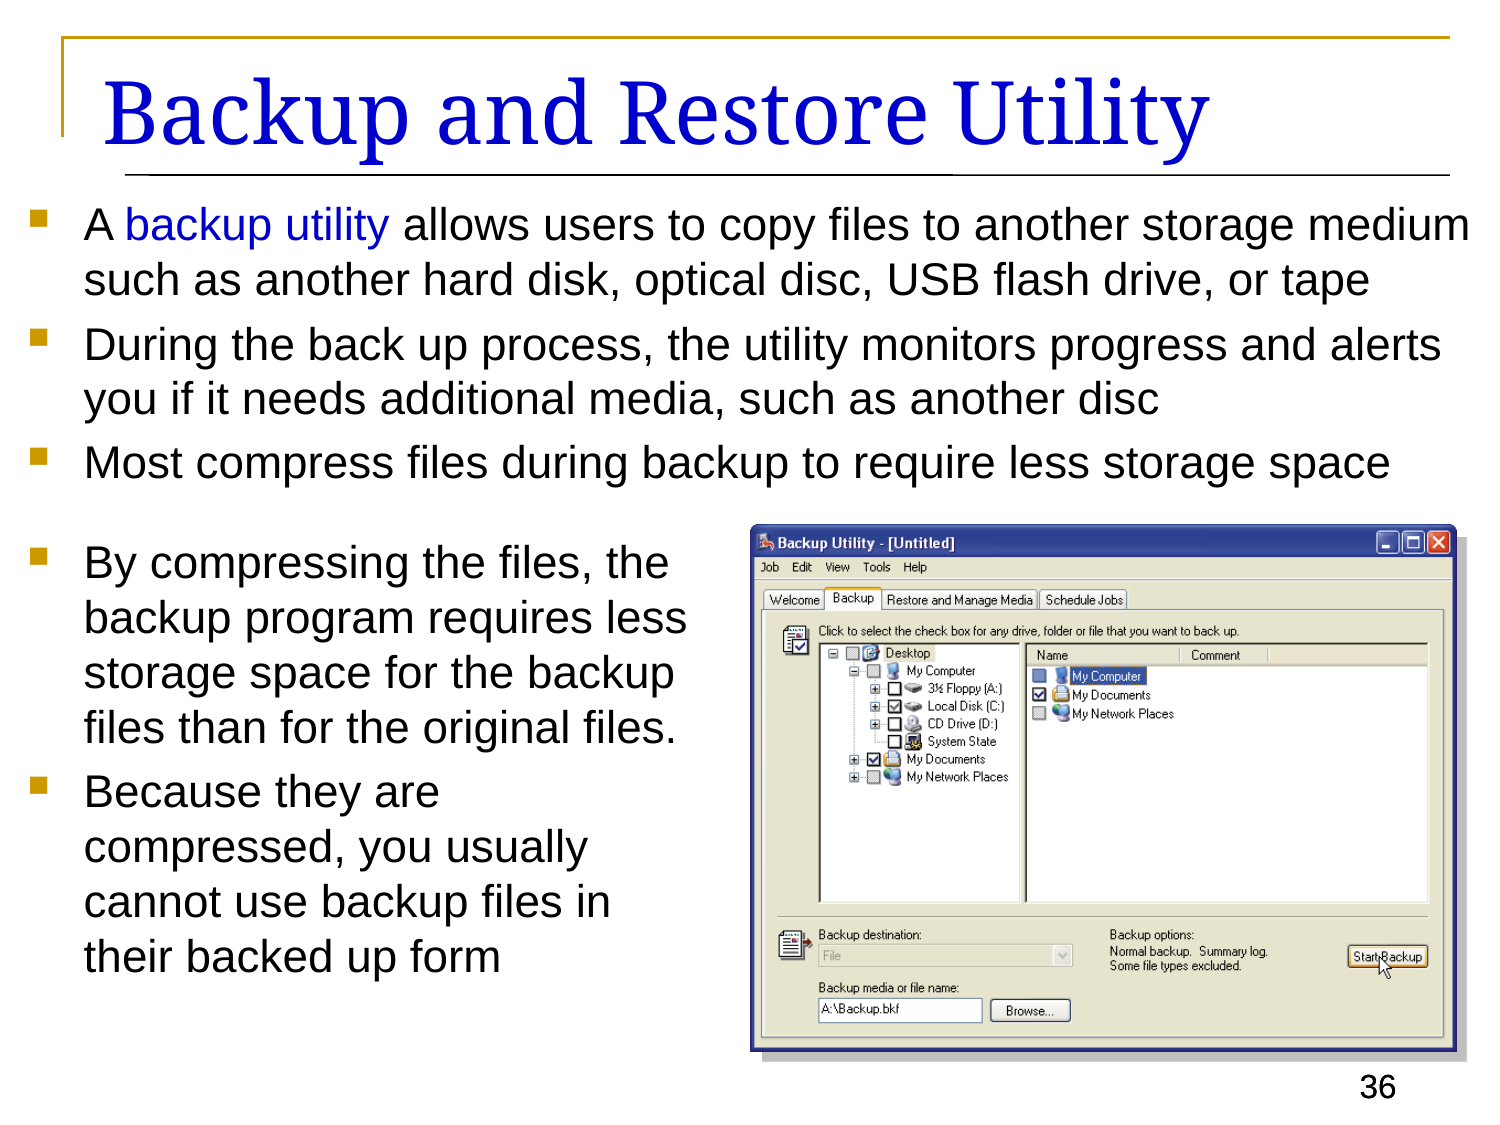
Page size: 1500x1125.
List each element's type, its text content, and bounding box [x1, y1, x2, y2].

picture [749, 524, 1457, 1052]
text_box By compressing the files, the backup program requires less storage space for the backup files than for the original files. Because they are compressed, you usually cannot use backup files in their backed up form [12, 525, 725, 1088]
title Backup and Restore Utility [87, 49, 1451, 187]
list A backup utility allows users to copy files to another storage medium such as another hard disk, optical disc, USB flash drive, or tape During the back up process, the utility monitors progress and alerts you if it needs additional media, such as another disc Most compress files during backup to require less storage space [12, 187, 1500, 501]
text_box 36 [1312, 1063, 1412, 1113]
